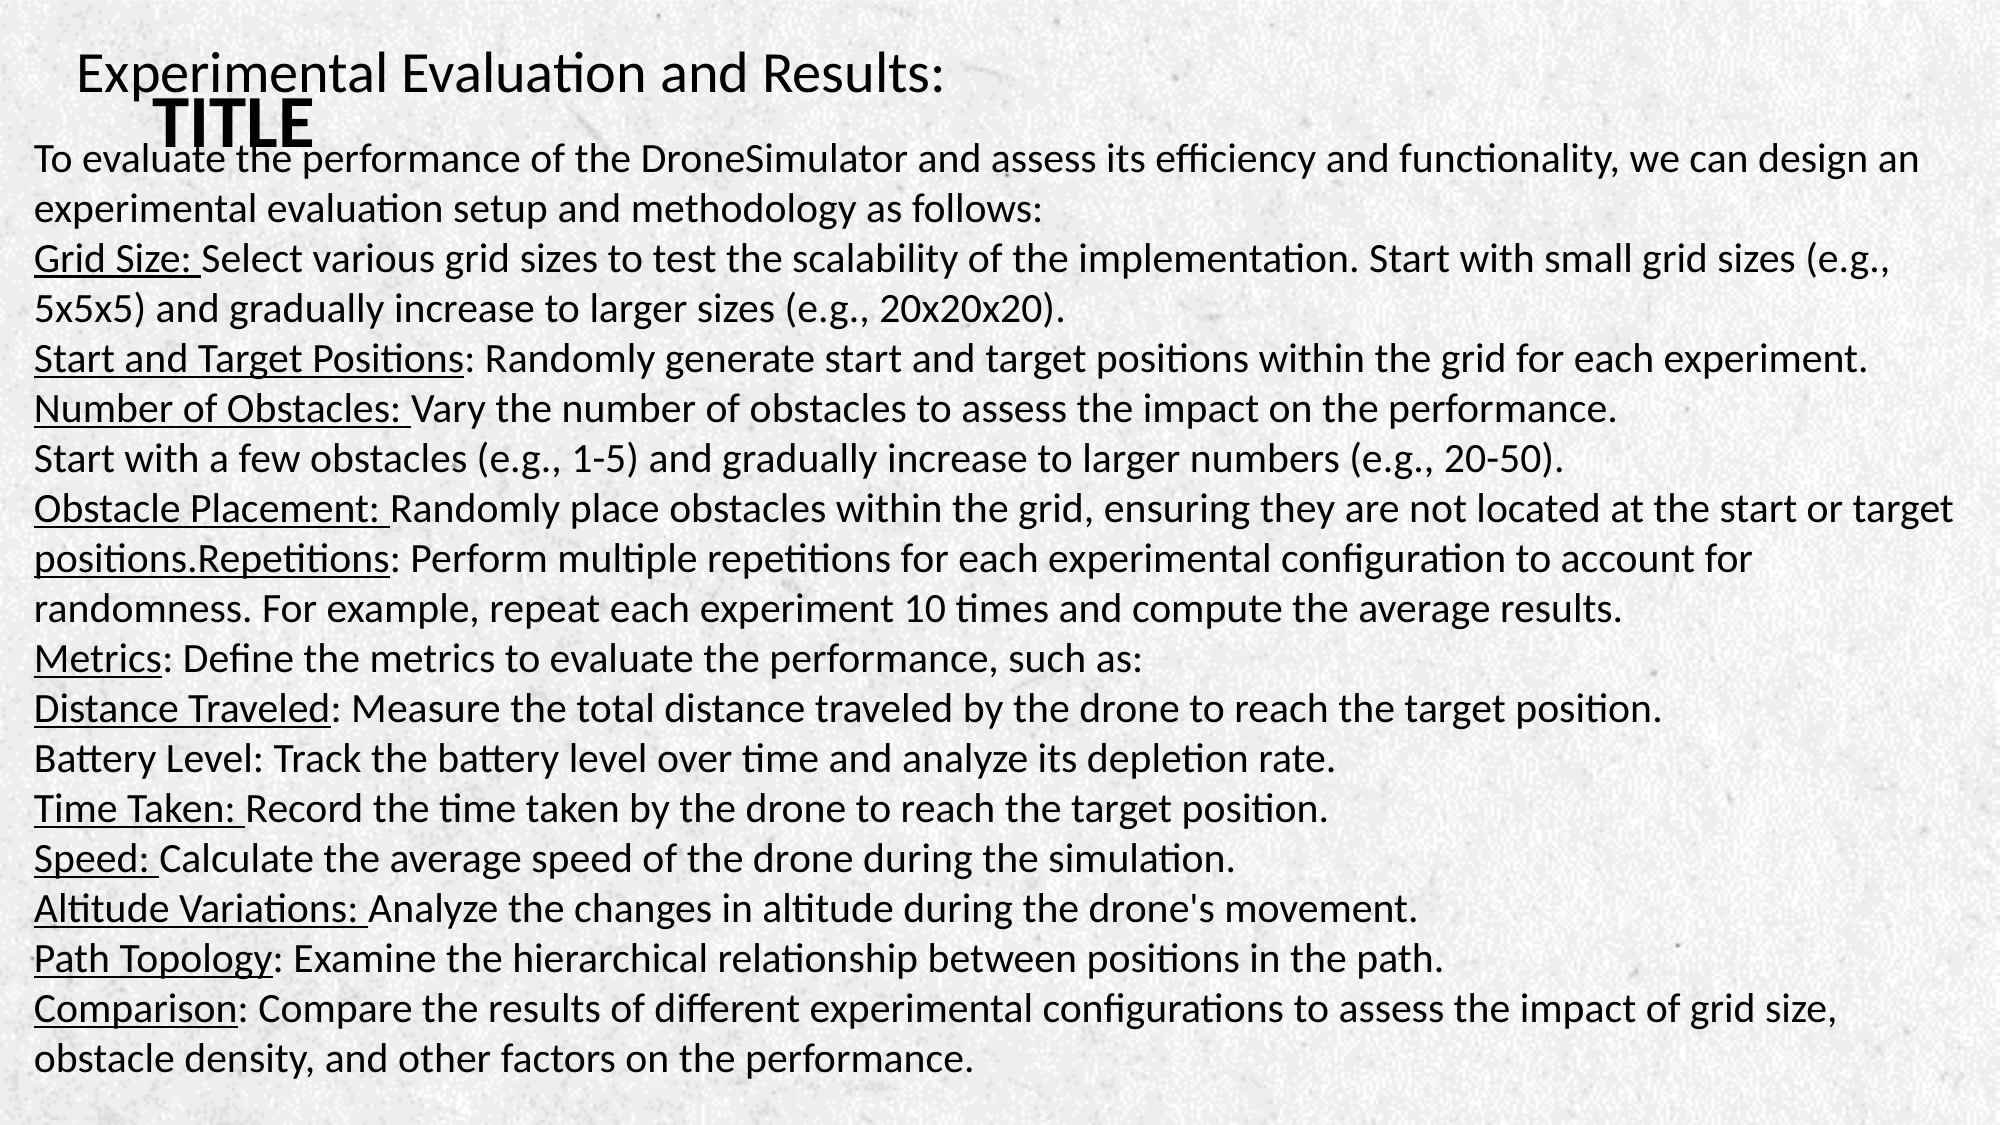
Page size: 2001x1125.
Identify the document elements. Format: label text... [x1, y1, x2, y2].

text_box Experimental Evaluation and Results: [61, 27, 1388, 112]
picture [0, 0, 2000, 1125]
title Title [137, 70, 1863, 123]
text_box To evaluate the performance of the DroneSimulator and assess its efficiency and functionality, we can design an experimental evaluation setup and methodology as follows: Grid Size: Select various grid sizes to test the scalability of the implementation. Start with small grid sizes (e.g., 5x5x5) and gradually increase to larger sizes (e.g., 20x20x20). Start and Target Positions: Randomly generate start and target positions within the grid for each experiment. Number of Obstacles: Vary the number of obstacles to assess the impact on the performance. Start with a few obstacles (e.g., 1-5) and gradually increase to larger numbers (e.g., 20-50). Obstacle Placement: Randomly place obstacles within the grid, ensuring they are not located at the start or target positions.Repetitions: Perform multiple repetitions for each experimental configuration to account for randomness. For example, repeat each experiment 10 times and compute the average results. Metrics: Define the metrics to evaluate the performance, such as: Distance Traveled: Measure the total distance traveled by the drone to reach the target position. Battery Level: Track the battery level over time and analyze its depletion rate. Time Taken: Record the time taken by the drone to reach the target position. Speed: Calculate the average speed of the drone during the simulation. Altitude Variations: Analyze the changes in altitude during the drone's movement. Path Topology: Examine the hierarchical relationship between positions in the path. Comparison: Compare the results of different experimental configurations to assess the impact of grid size, obstacle density, and other factors on the performance. [19, 123, 1978, 1089]
